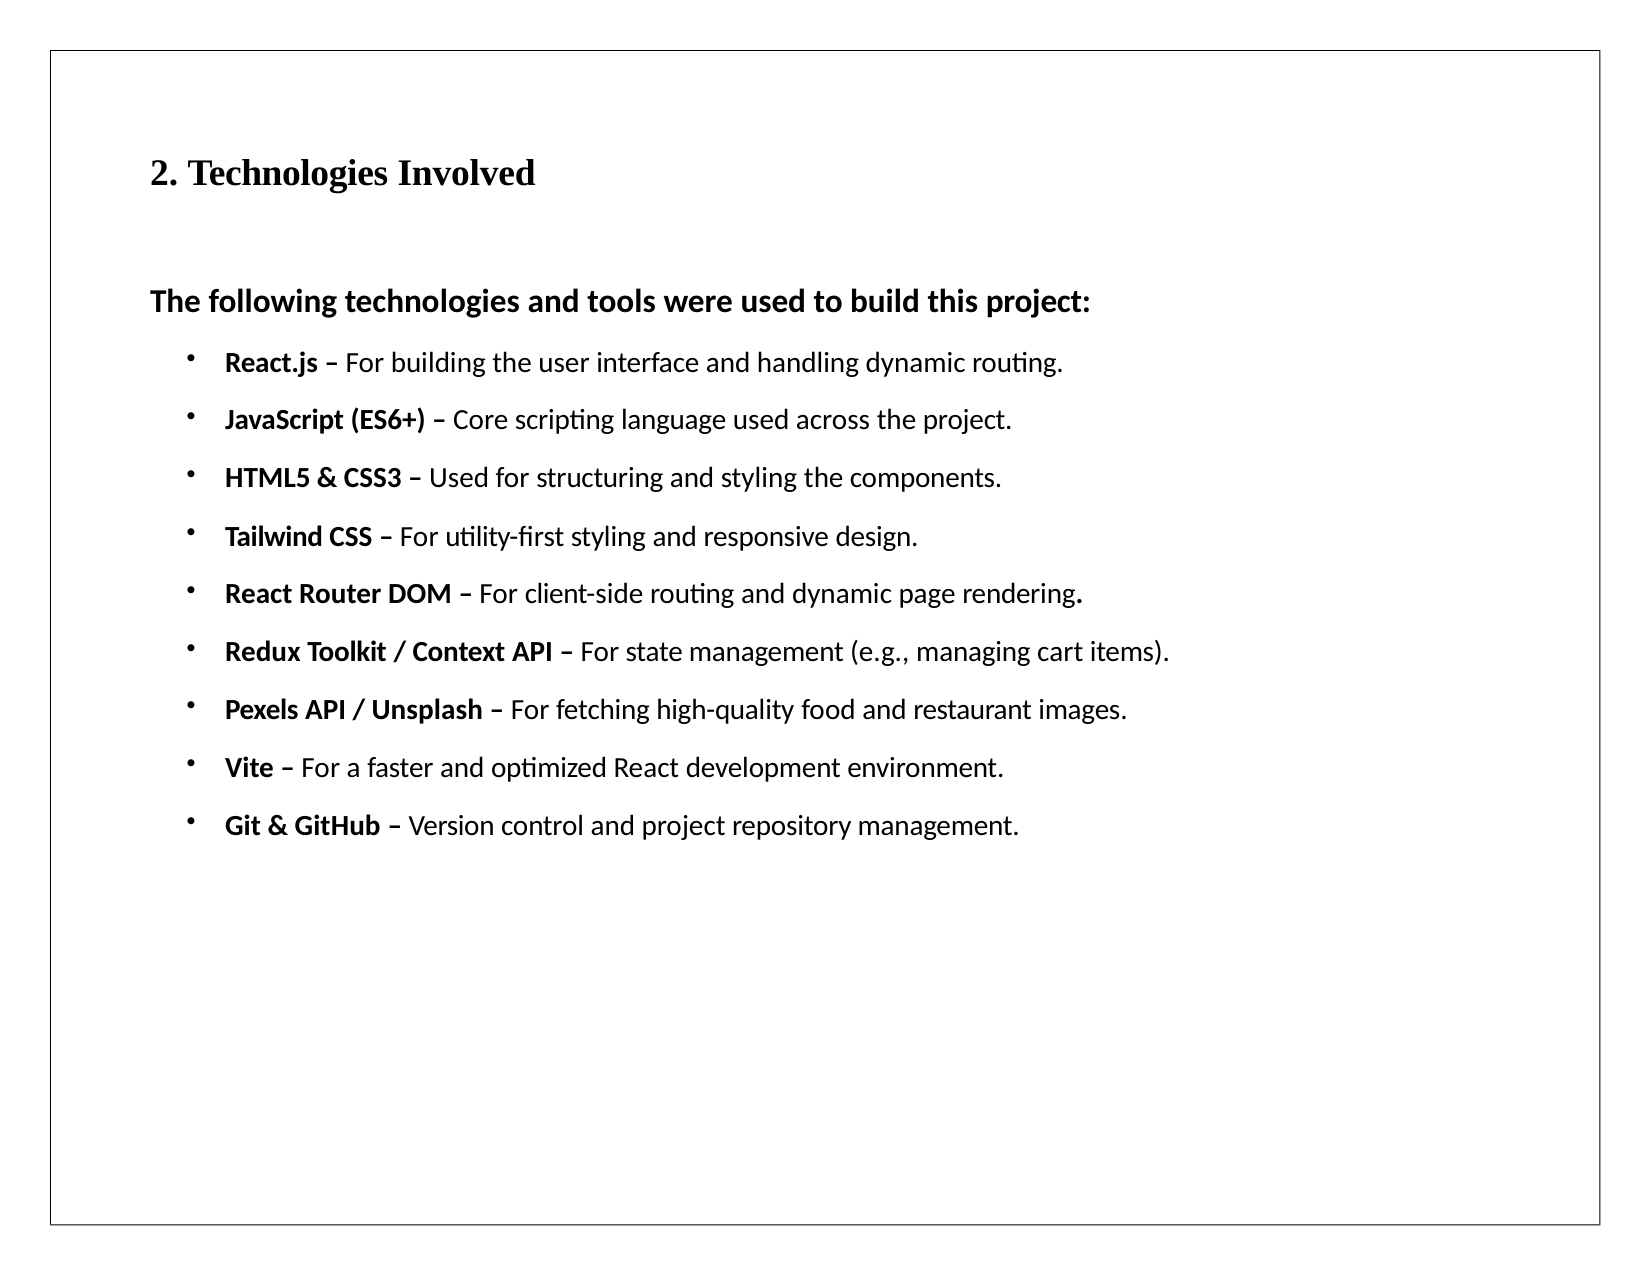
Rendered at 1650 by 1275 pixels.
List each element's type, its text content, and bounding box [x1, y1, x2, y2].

text_box The following technologies and tools were used to build this project: React.js – For building the user interface and handling dynamic routing. JavaScript (ES6+) – Core scripting language used across the project. HTML5 & CSS3 – Used for structuring and styling the components. Tailwind CSS – For utility-first styling and responsive design. React Router DOM – For client-side routing and dynamic page rendering. Redux Toolkit / Context API – For state management (e.g., managing cart items). Pexels API / Unsplash – For fetching high-quality food and restaurant images. Vite – For a faster and optimized React development environment. Git & GitHub – Version control and project repository management. [147, 276, 1182, 842]
title 2. Technologies Involved [147, 145, 1503, 361]
